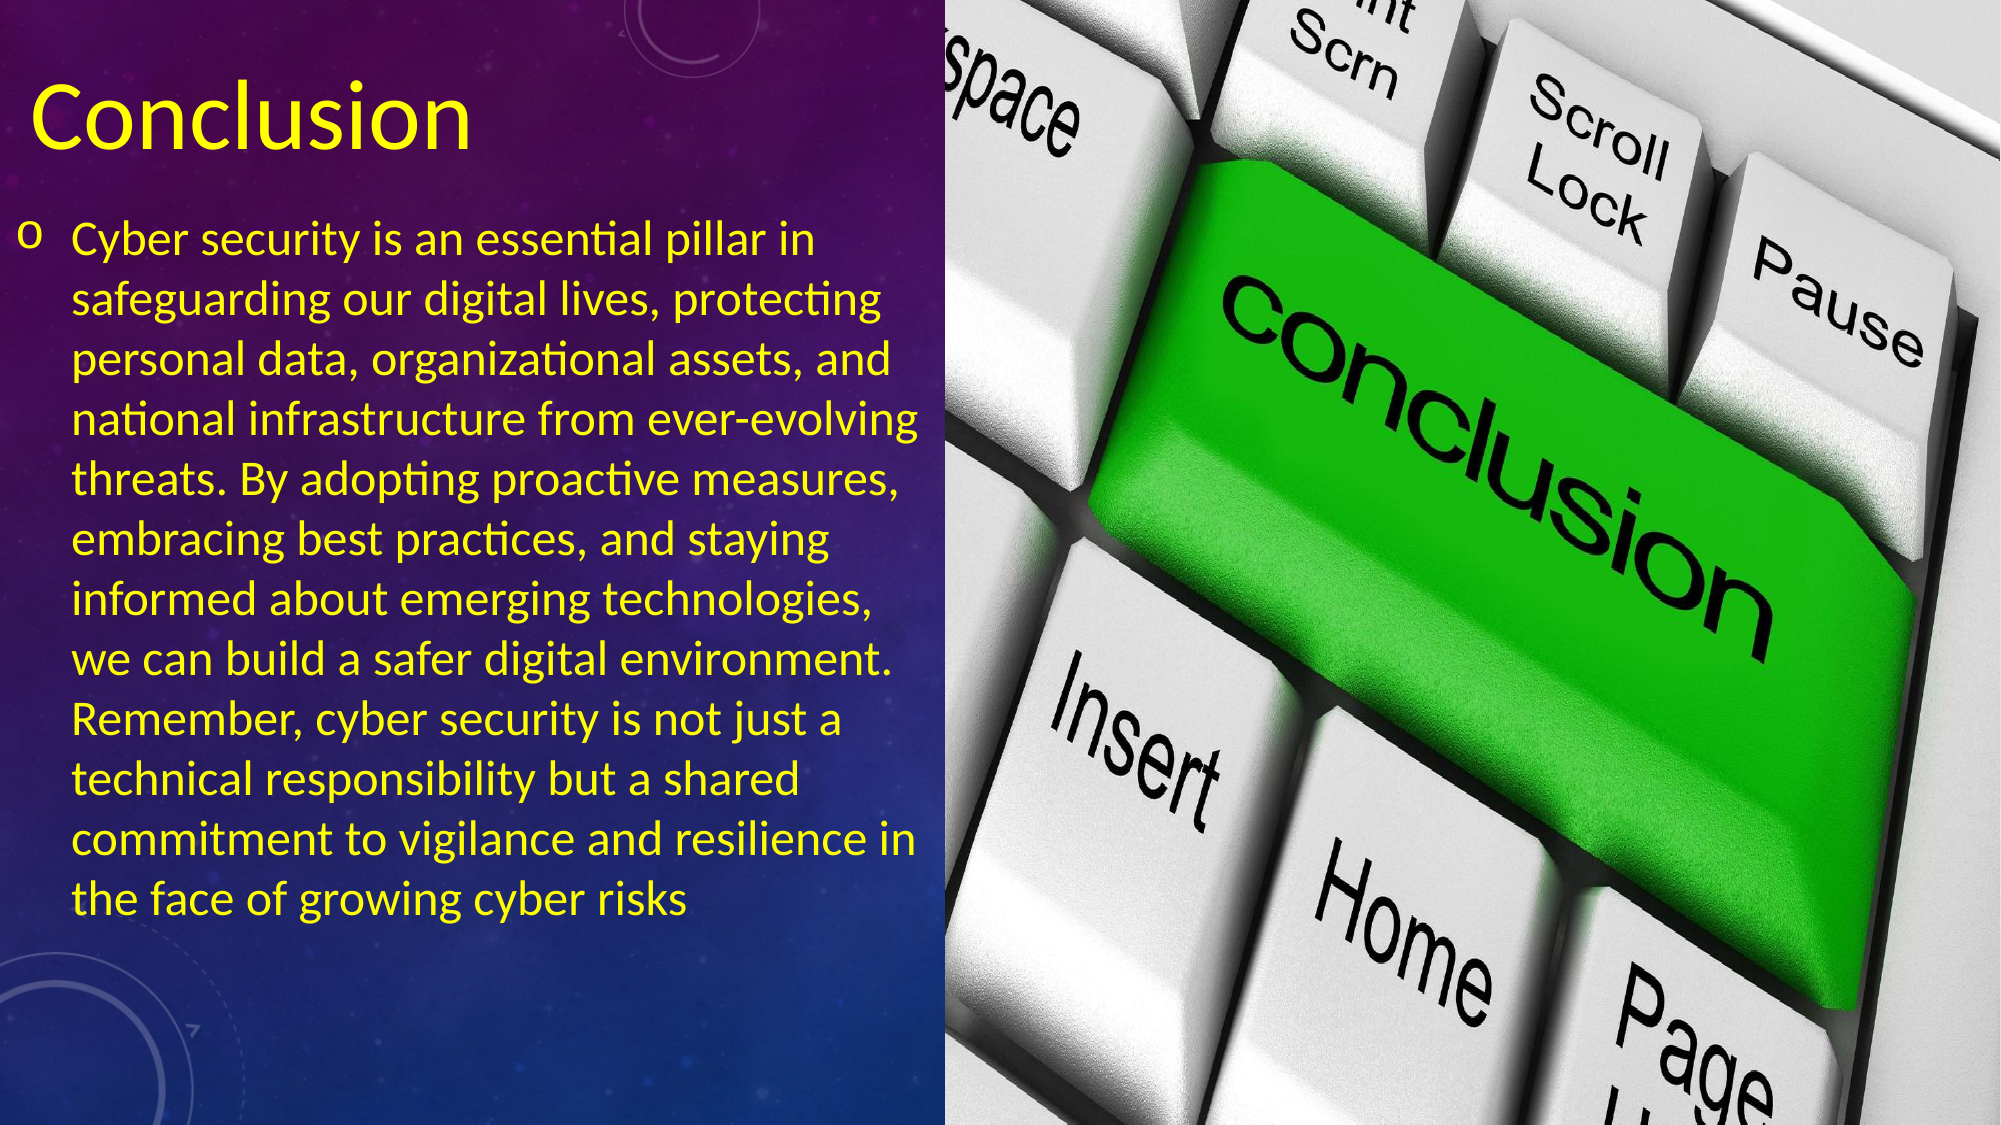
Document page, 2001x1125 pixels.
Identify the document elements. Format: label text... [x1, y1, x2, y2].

picture [0, 0, 2001, 1125]
text_box Cyber security is an essential pillar in safeguarding our digital lives, protecting personal data, organizational assets, and national infrastructure from ever-evolving threats. By adopting proactive measures, embracing best practices, and staying informed about emerging technologies, we can build a safer digital environment. Remember, cyber security is not just a technical responsibility but a shared commitment to vigilance and resilience in the face of growing cyber risks [0, 198, 945, 933]
text_box Conclusion [16, 42, 656, 177]
